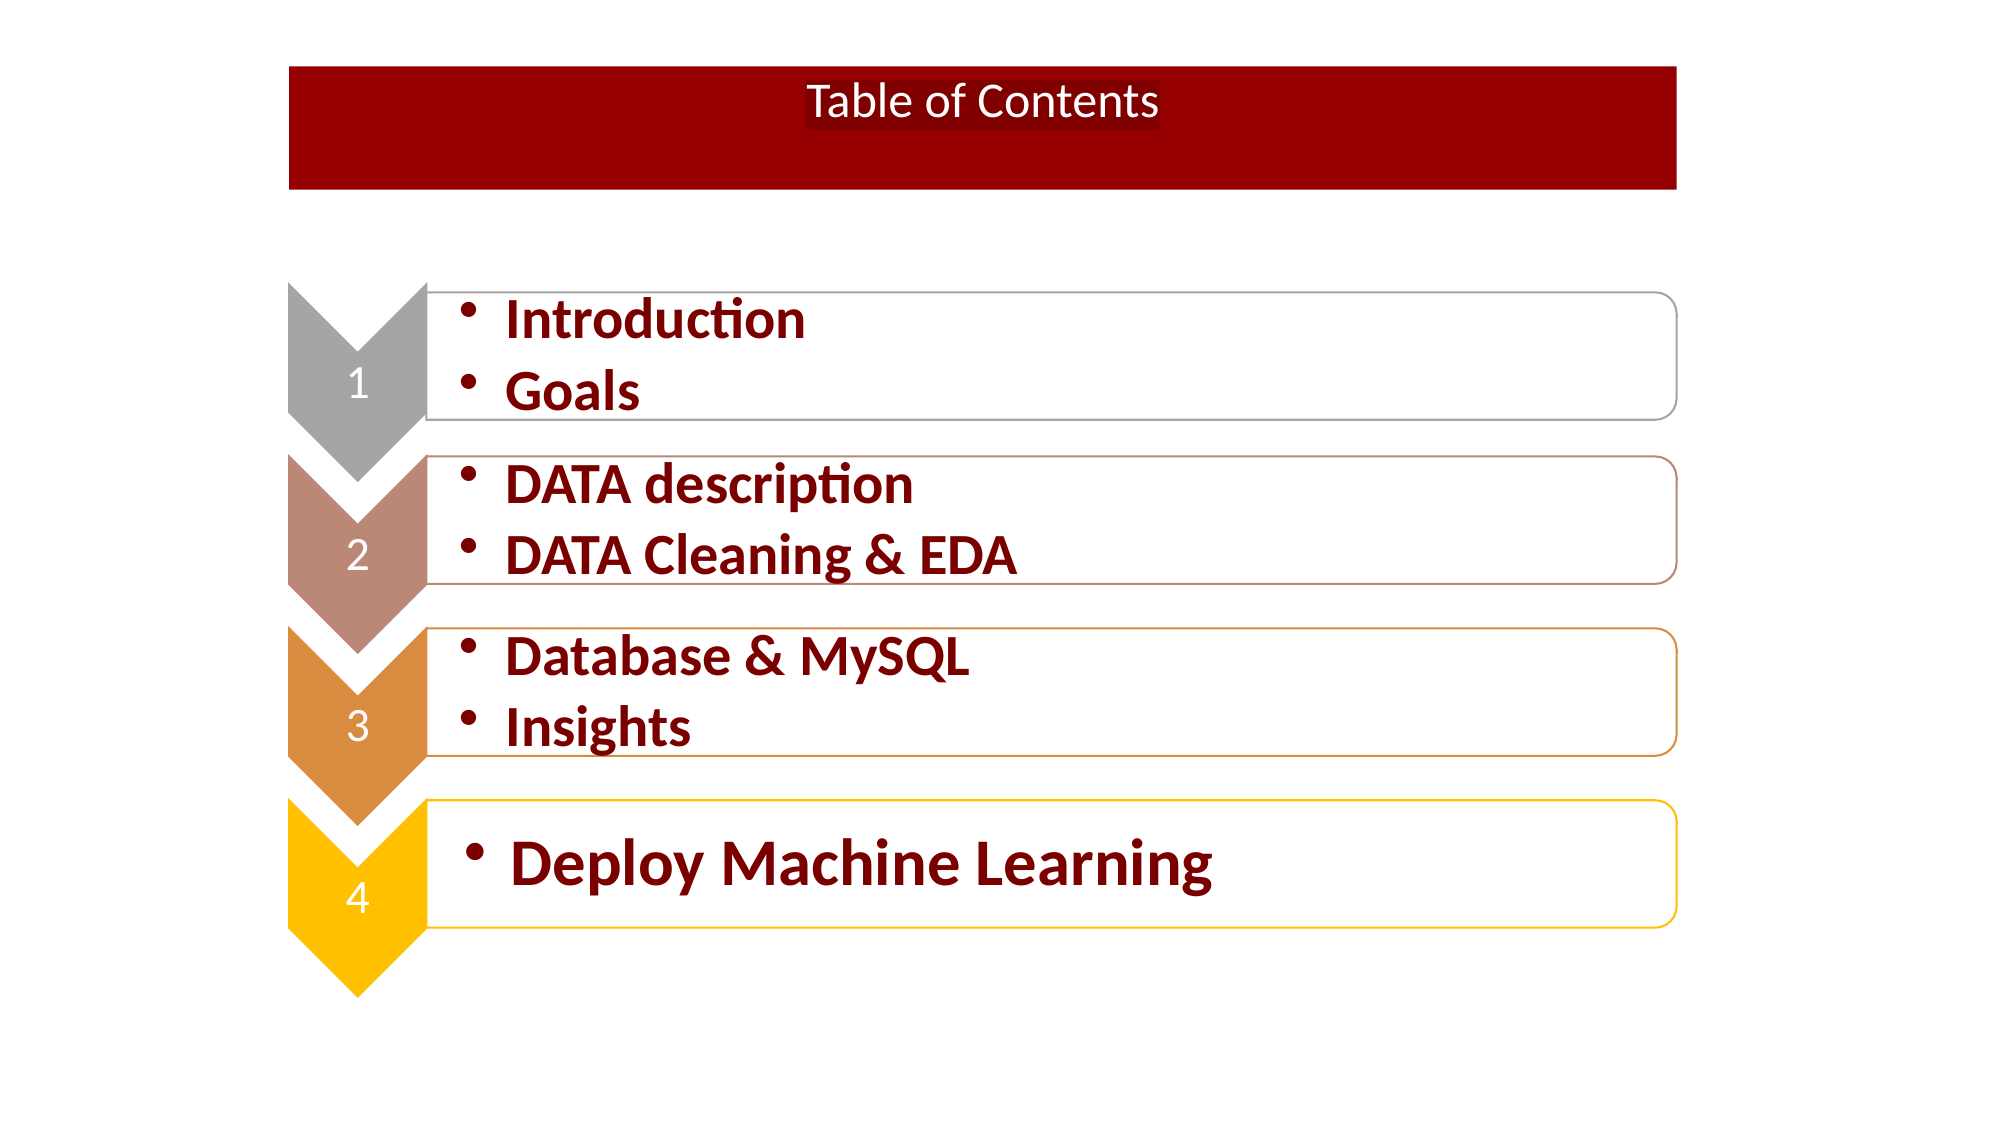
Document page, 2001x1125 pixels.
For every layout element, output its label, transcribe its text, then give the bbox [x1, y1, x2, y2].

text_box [289, 284, 1677, 997]
subtitle Table of Contents [289, 66, 1677, 190]
